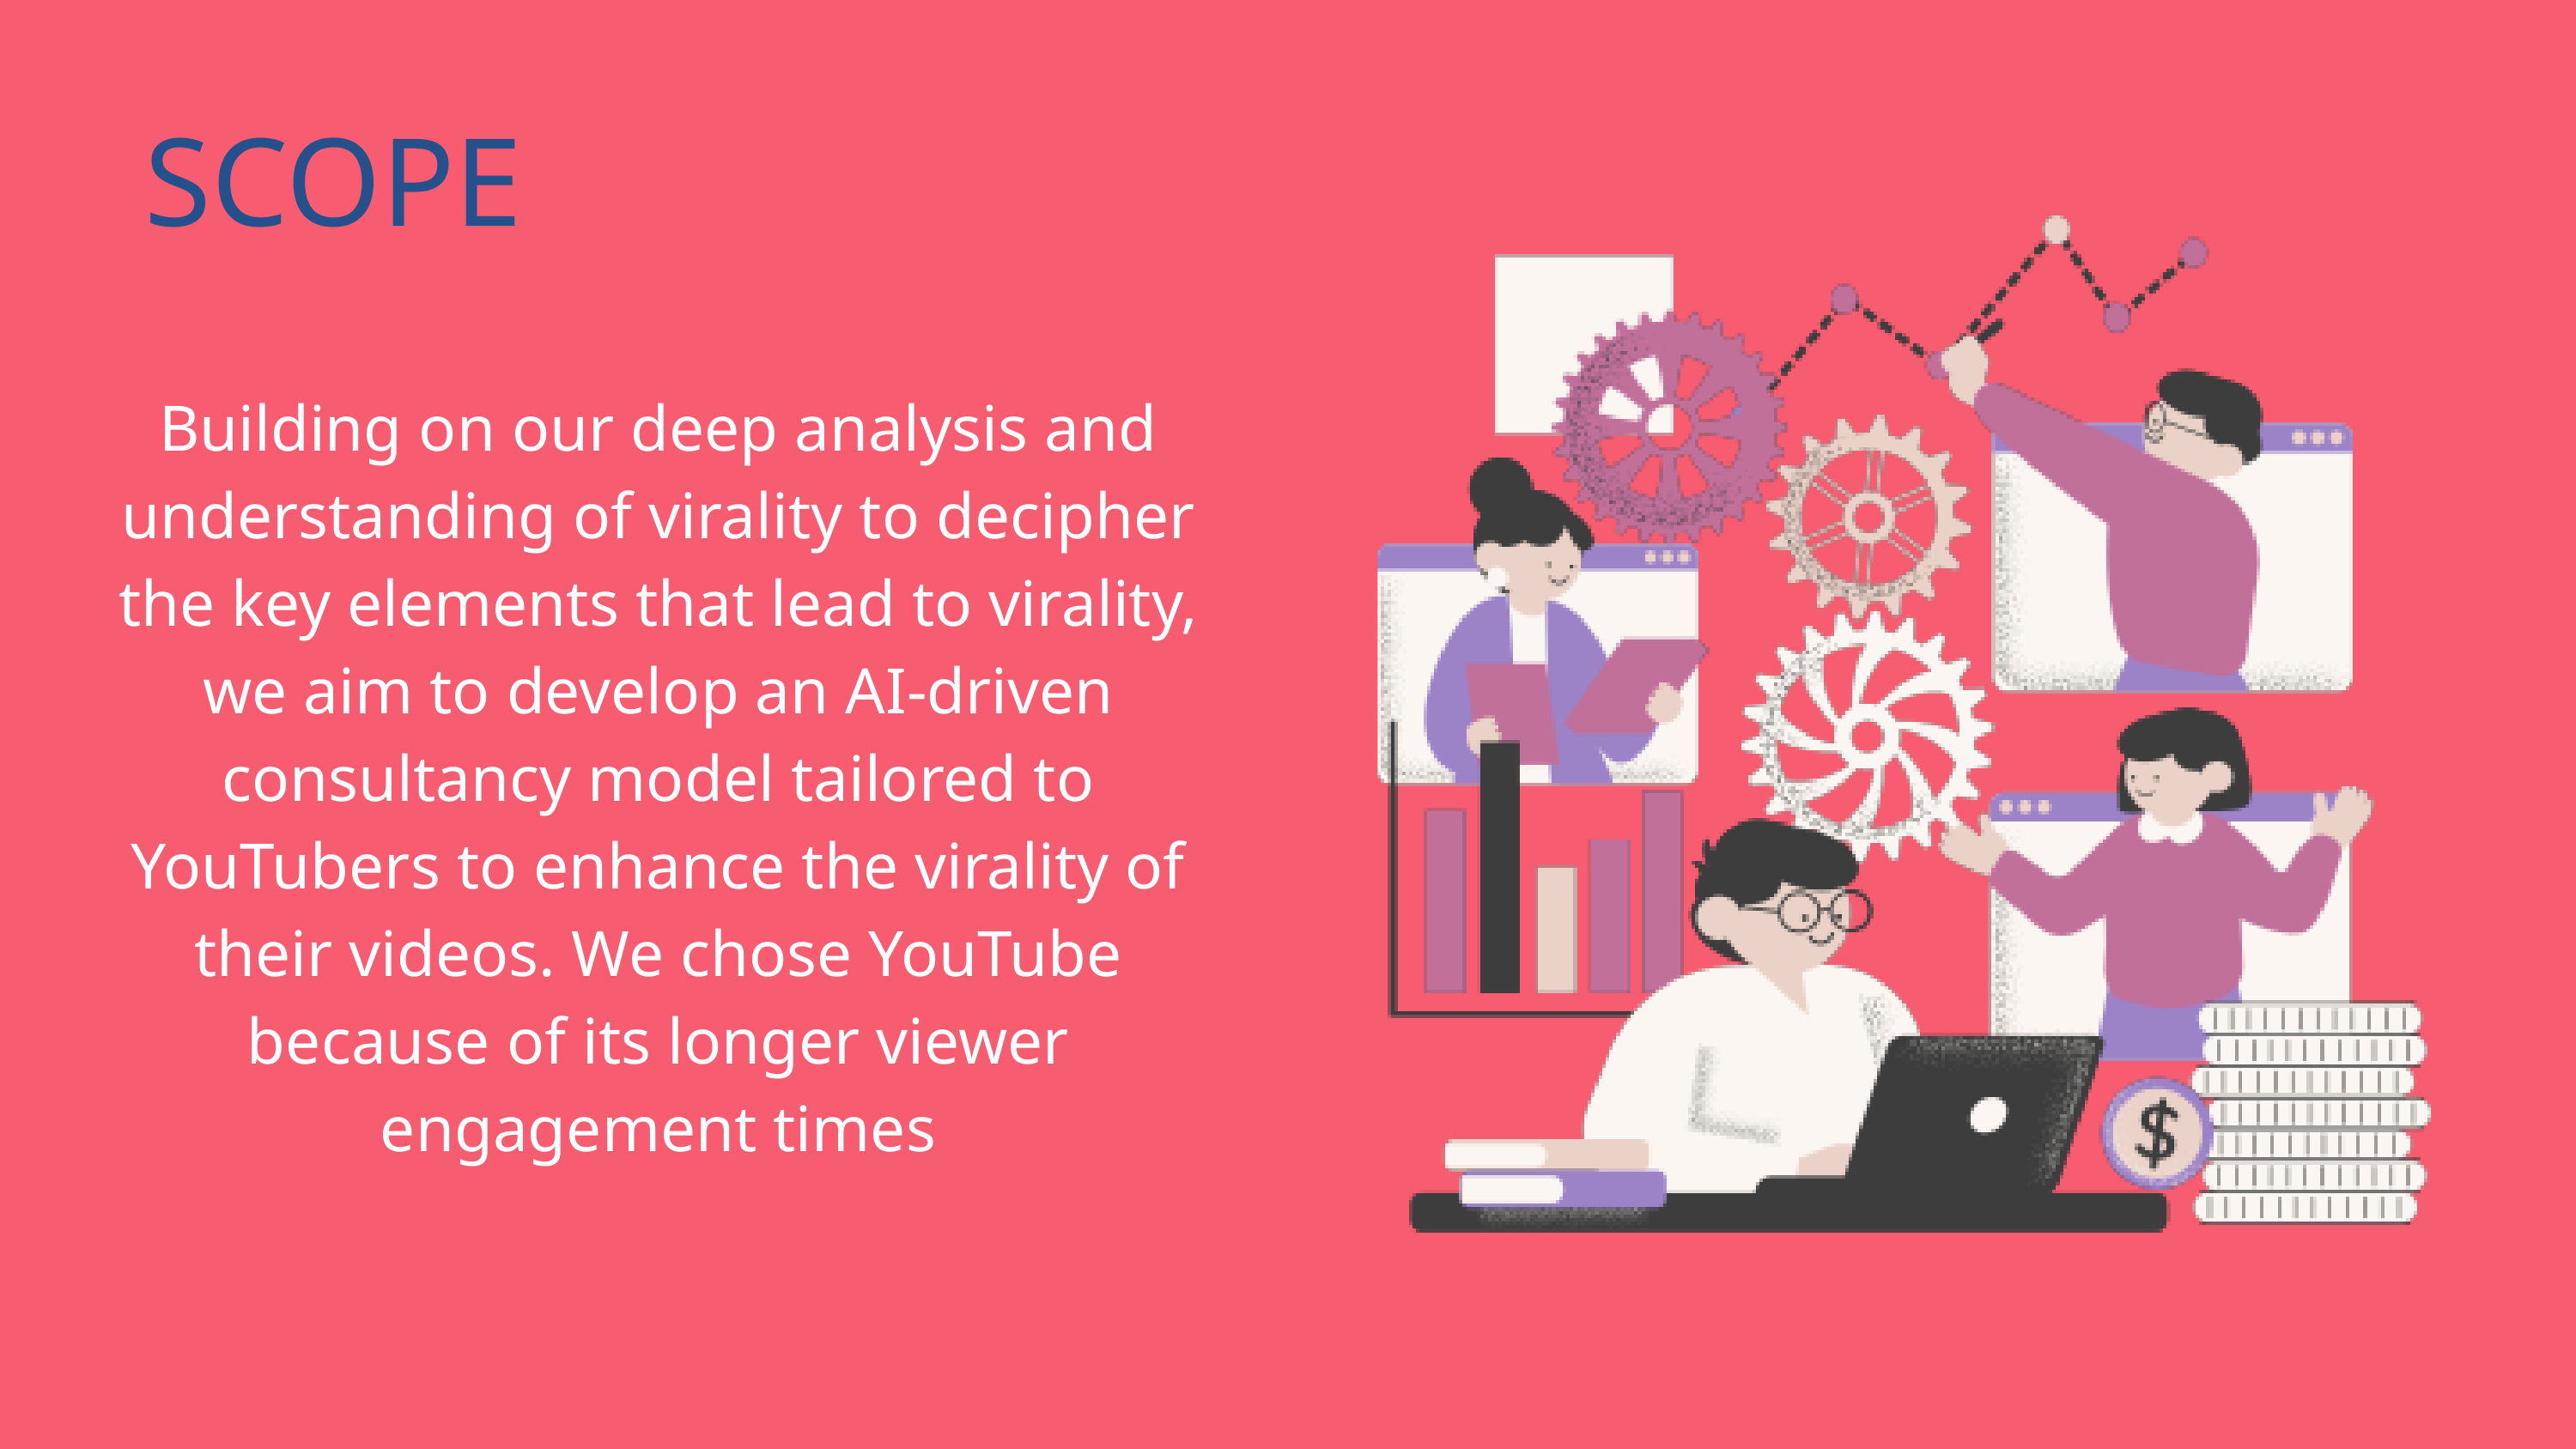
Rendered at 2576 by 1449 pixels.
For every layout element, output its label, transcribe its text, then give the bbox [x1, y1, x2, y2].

text_box SCOPE [144, 80, 1004, 251]
text_box Building on our deep analysis and understanding of virality to decipher the key elements that lead to virality, we aim to develop an AI-driven consultancy model tailored to YouTubers to enhance the virality of their videos. We chose YouTube because of its longer viewer engagement times [94, 375, 1223, 1164]
text_box [1377, 215, 2432, 1233]
